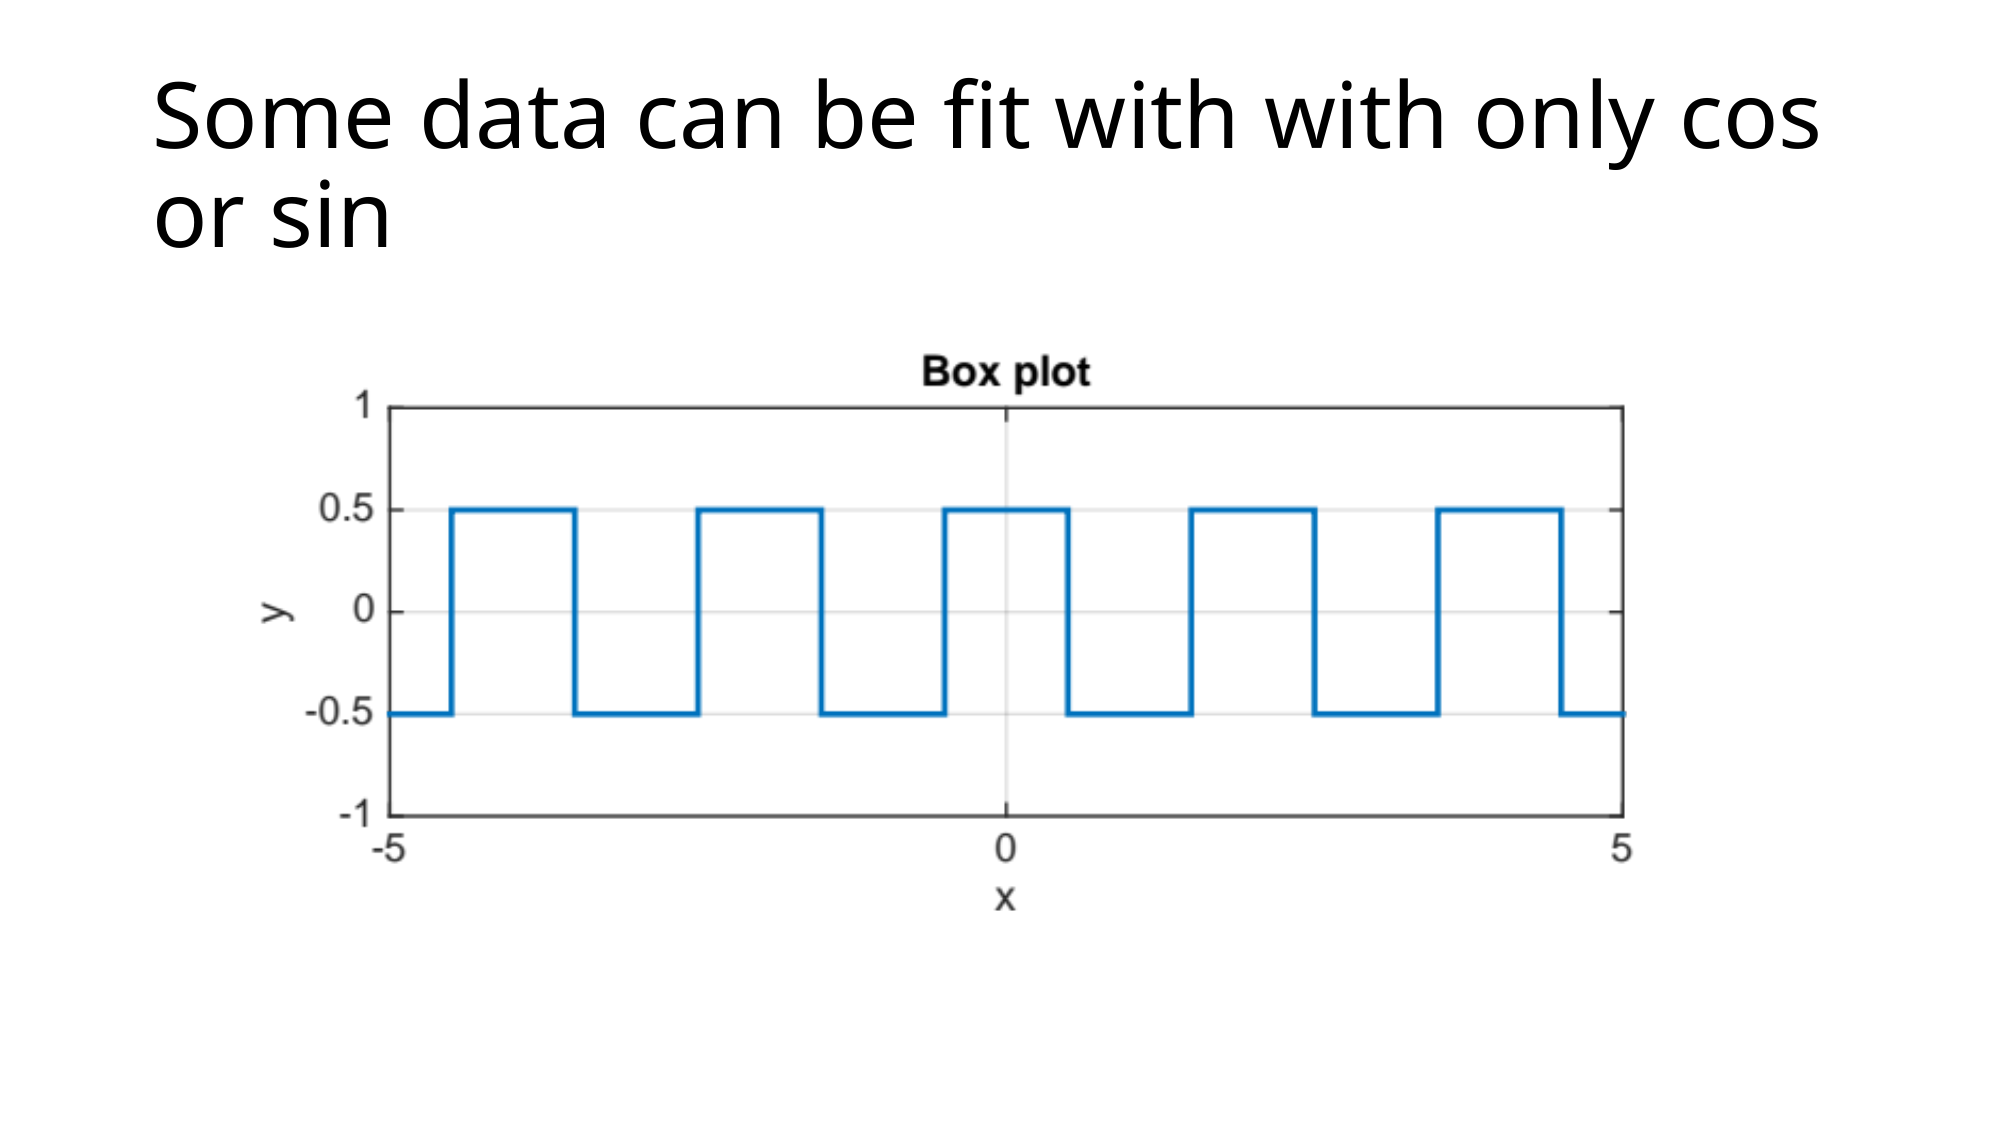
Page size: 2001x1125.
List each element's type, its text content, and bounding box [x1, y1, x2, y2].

picture [183, 320, 1772, 938]
title Some data can be fit with with only cos or sin [137, 59, 1863, 278]
